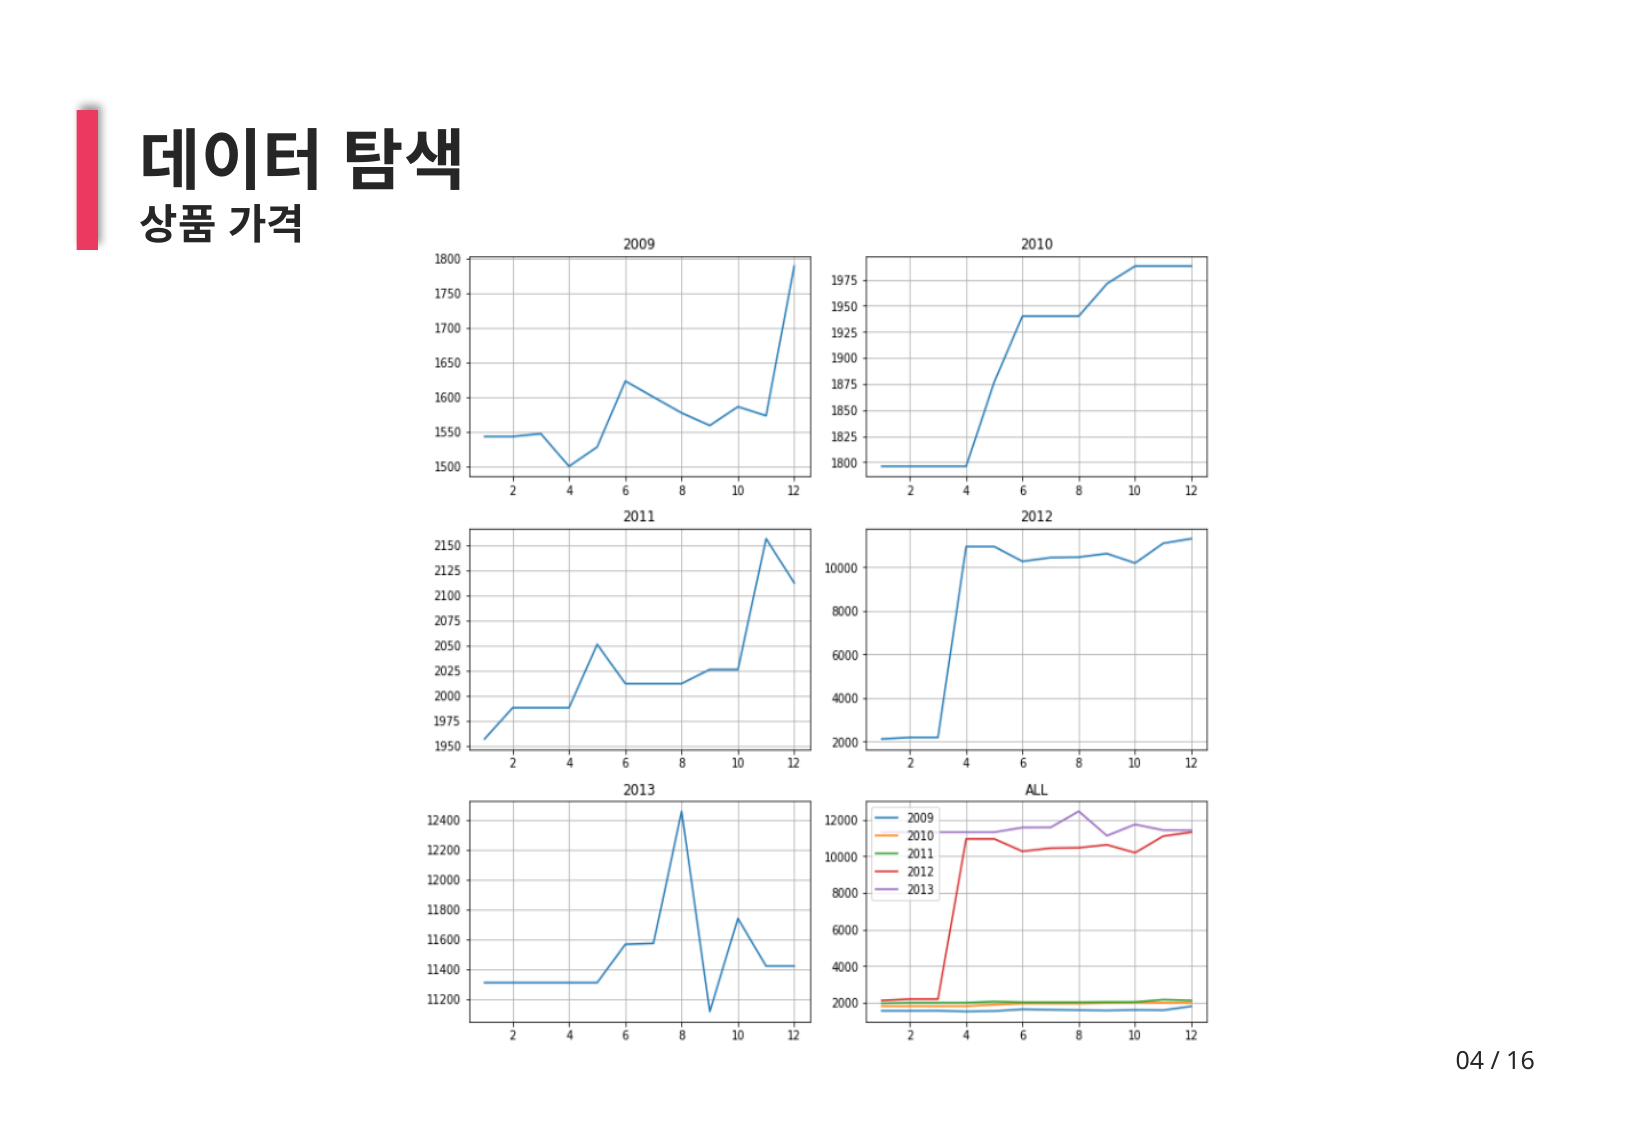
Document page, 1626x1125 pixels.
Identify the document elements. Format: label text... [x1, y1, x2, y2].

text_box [76, 110, 527, 257]
text_box 04 / 16 [1440, 1037, 1560, 1082]
picture [417, 223, 1246, 1052]
